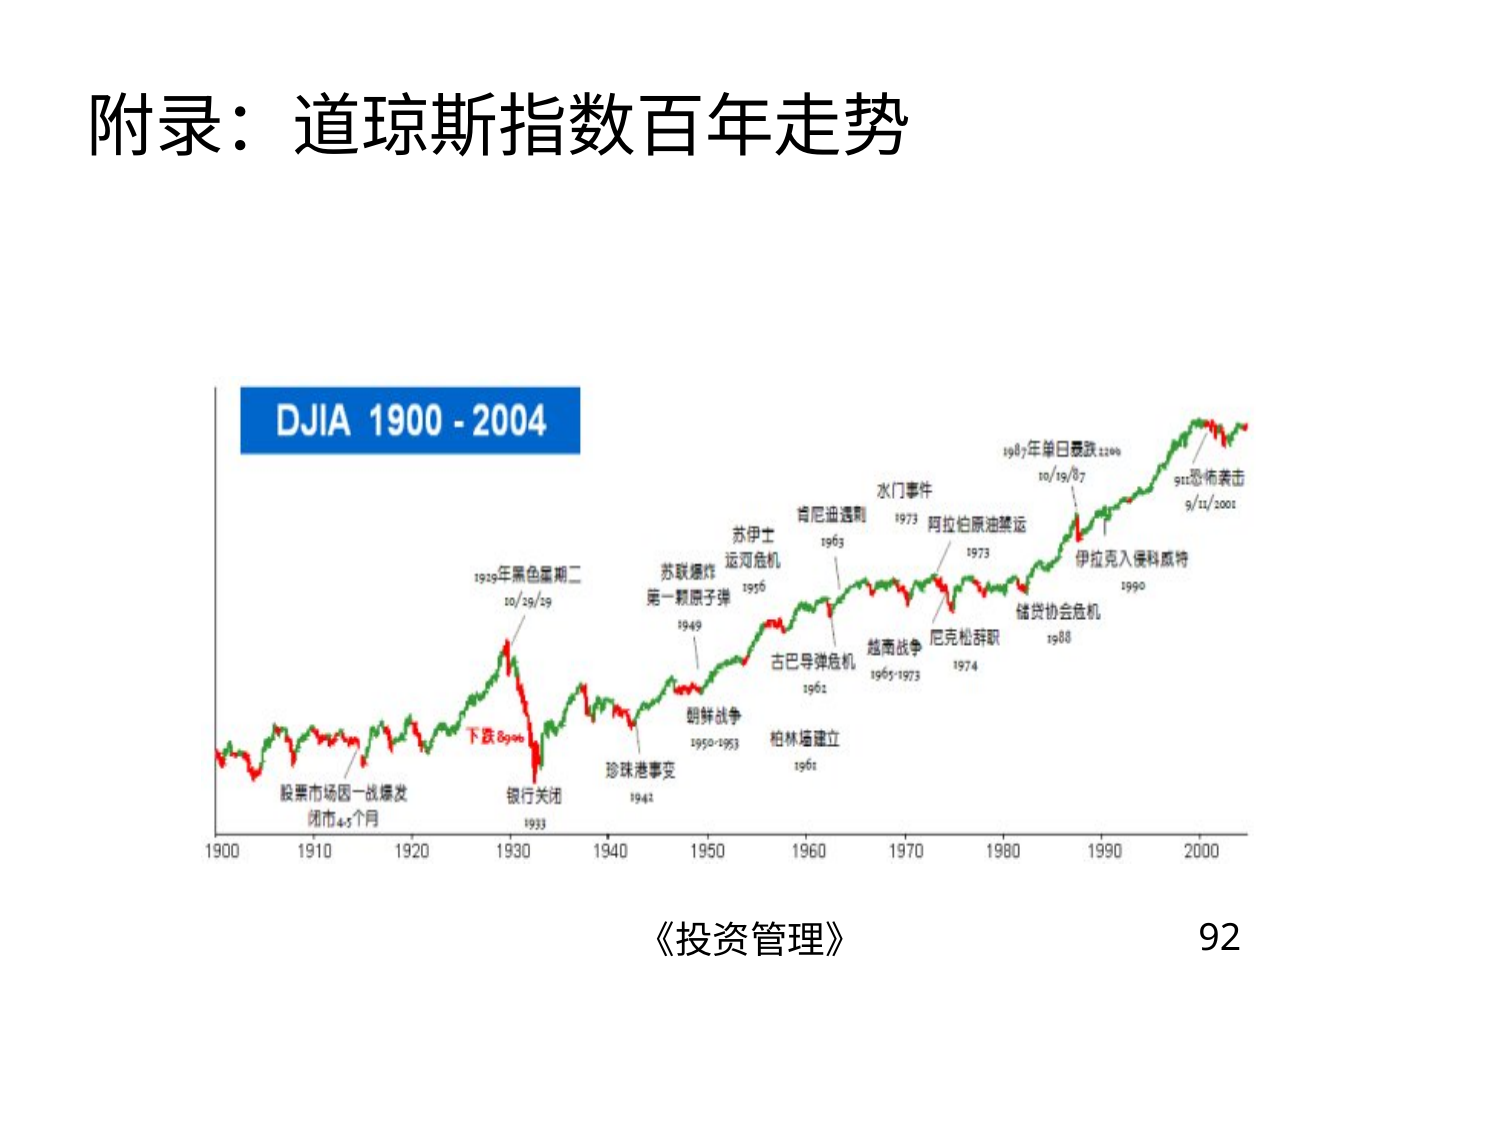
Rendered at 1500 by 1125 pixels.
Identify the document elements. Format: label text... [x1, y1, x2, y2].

title 附录：道琼斯指数百年走势 [75, 85, 1425, 202]
footer 《投资管理》 [571, 908, 929, 968]
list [201, 376, 1257, 864]
slide_number 92 [993, 908, 1257, 968]
